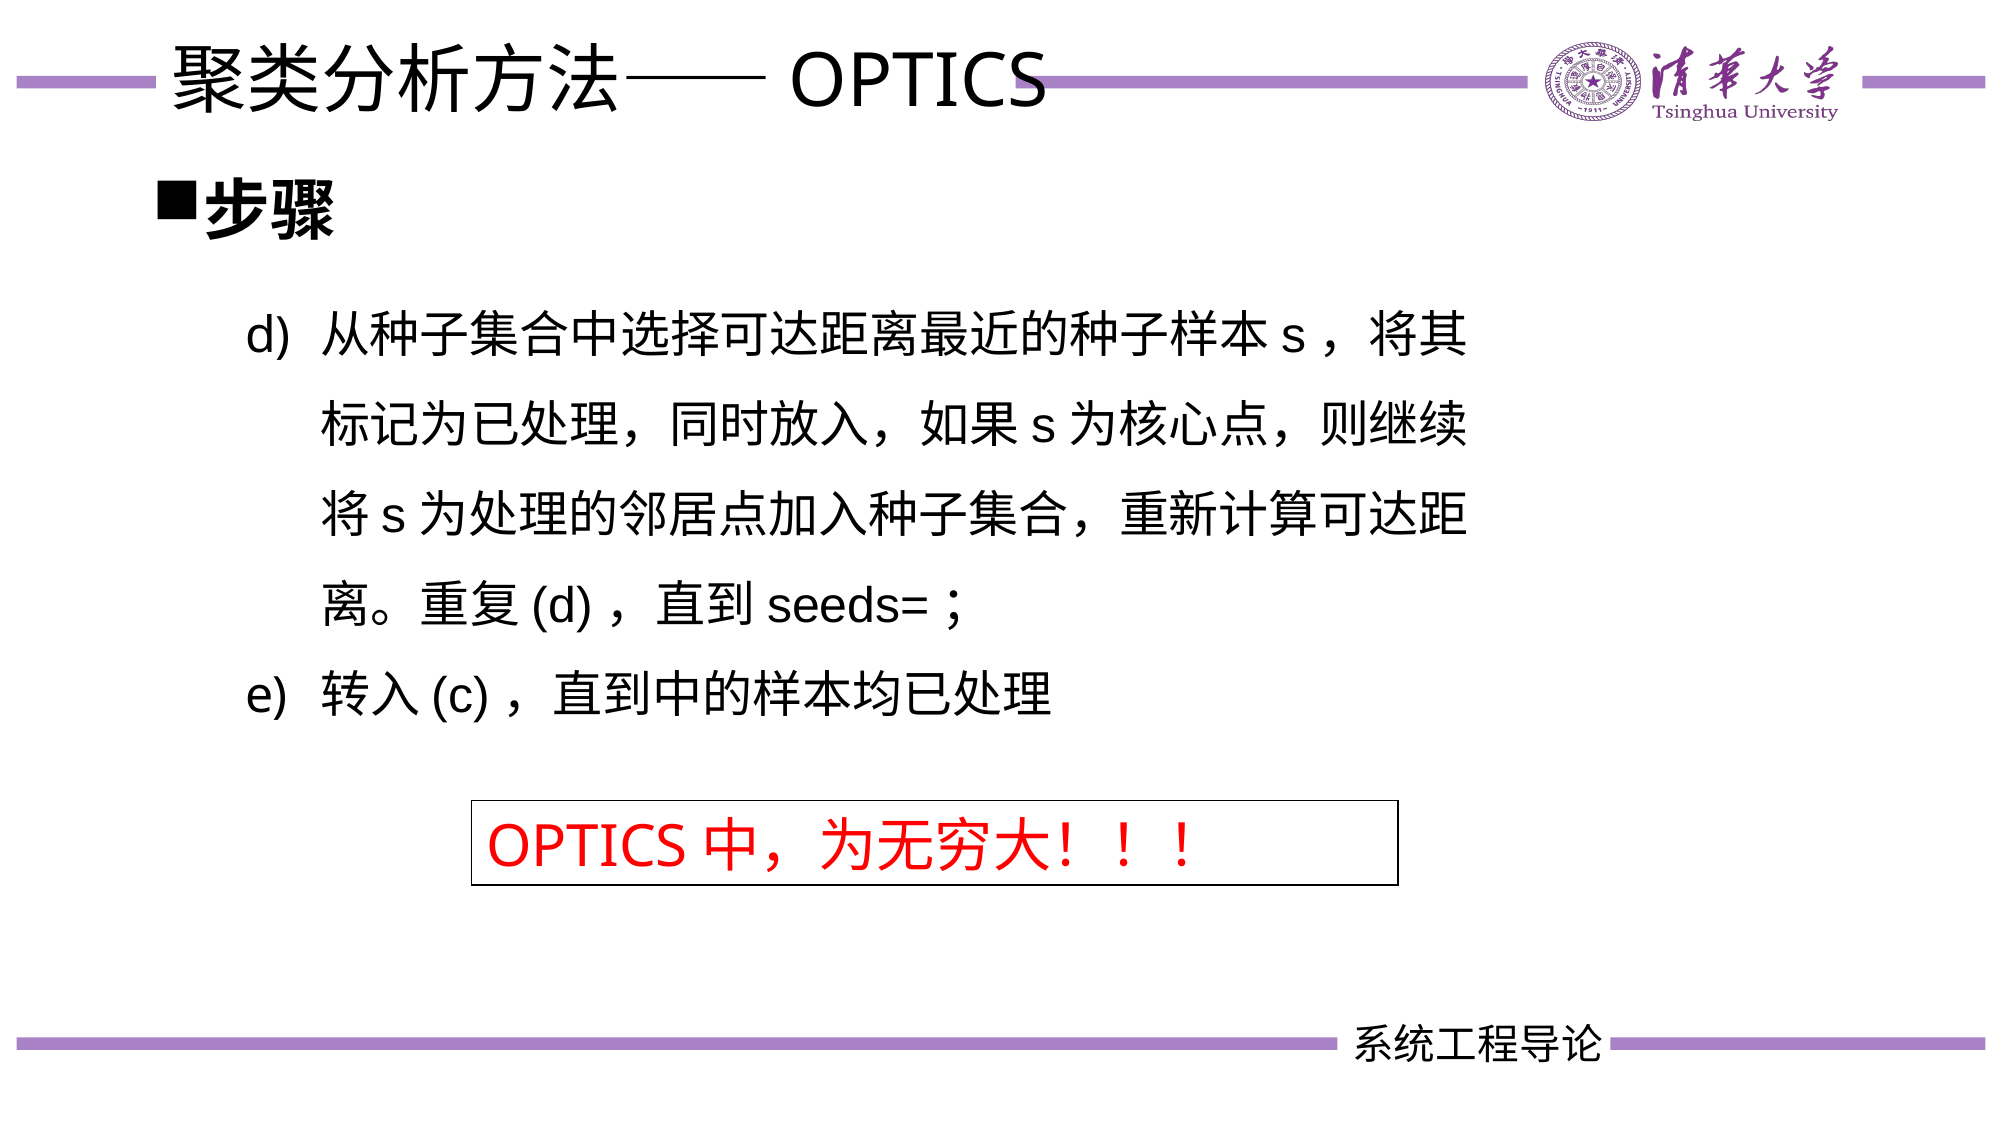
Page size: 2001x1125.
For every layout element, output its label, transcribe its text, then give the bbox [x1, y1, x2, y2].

picture [1545, 42, 1641, 121]
list 步骤 [137, 169, 1863, 1010]
title 聚类分析方法——OPTICS [155, 0, 1152, 191]
picture [1652, 46, 1838, 121]
